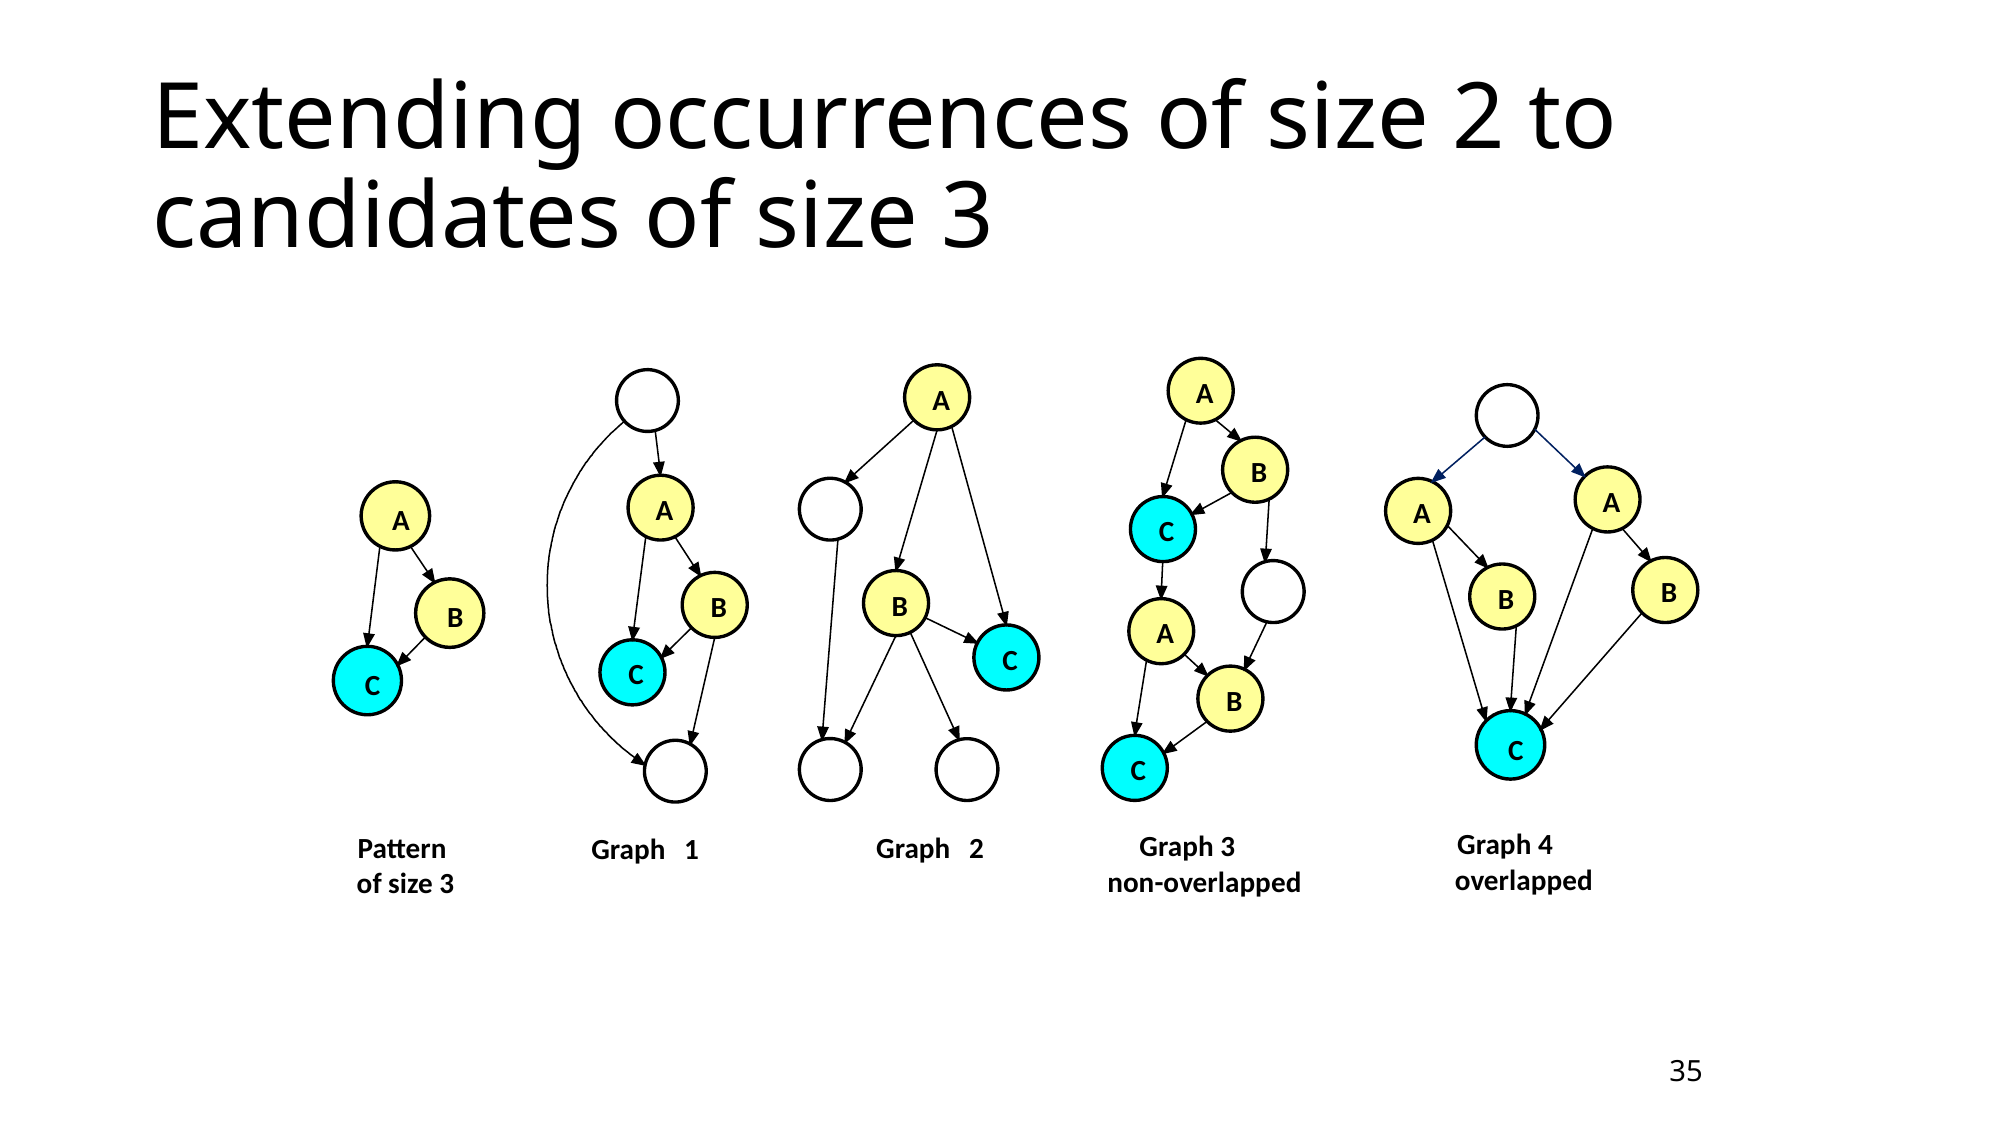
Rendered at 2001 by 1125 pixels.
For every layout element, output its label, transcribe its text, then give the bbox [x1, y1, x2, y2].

text_box 2 [962, 829, 984, 865]
text_box B [1225, 682, 1243, 718]
text_box [1477, 707, 1487, 721]
text_box [1261, 549, 1271, 562]
text_box [689, 562, 701, 576]
text_box [1506, 698, 1517, 711]
text_box [1102, 735, 1168, 801]
text_box [799, 738, 862, 801]
text_box [1575, 466, 1641, 532]
text_box C [1002, 641, 1018, 677]
text_box [333, 646, 402, 715]
text_box Graph 3 [1139, 827, 1236, 863]
text_box [1469, 563, 1535, 630]
text_box C [1158, 512, 1175, 548]
text_box Graph [876, 829, 951, 865]
text_box [1163, 742, 1177, 754]
text_box [1197, 666, 1263, 732]
text_box [644, 740, 707, 803]
text_box [936, 738, 998, 801]
text_box [633, 627, 639, 639]
text_box Graph 4 [1456, 825, 1553, 861]
text_box [616, 369, 679, 432]
text_box [654, 462, 664, 475]
text_box [949, 726, 959, 740]
text_box [547, 421, 637, 758]
text_box [1639, 548, 1651, 561]
text_box Graph [591, 830, 666, 866]
text_box [1132, 722, 1142, 736]
text_box [1385, 478, 1451, 544]
text_box [1525, 700, 1535, 714]
text_box [1540, 716, 1553, 730]
text_box [1161, 483, 1172, 497]
text_box [1475, 555, 1488, 568]
text_box [1632, 557, 1698, 623]
text_box [423, 569, 435, 583]
text_box [633, 639, 666, 705]
text_box [1156, 586, 1167, 599]
text_box C [1507, 731, 1524, 767]
title Extending occurrences of size 2 to candidates of size 3 [137, 59, 1863, 278]
text_box [397, 653, 410, 666]
text_box [628, 475, 694, 541]
text_box [845, 729, 855, 743]
text_box 35 [1405, 1024, 1718, 1100]
text_box C [364, 665, 381, 701]
text_box [964, 633, 978, 643]
text_box 1 [677, 830, 700, 866]
text_box [364, 633, 374, 647]
text_box [998, 611, 1008, 625]
text_box Pattern of size 3 [356, 829, 455, 900]
text_box [1244, 656, 1255, 670]
text_box [818, 727, 828, 740]
text_box [845, 470, 858, 483]
text_box [1168, 358, 1234, 424]
text_box [1222, 437, 1288, 503]
text_box [1130, 496, 1196, 562]
text_box [1228, 429, 1241, 441]
text_box B [1660, 573, 1678, 609]
text_box [904, 364, 970, 430]
text_box [688, 731, 698, 745]
text_box [1195, 663, 1208, 676]
text_box [1476, 710, 1545, 780]
text_box [415, 578, 484, 648]
text_box [1128, 598, 1194, 664]
text_box [1432, 470, 1445, 482]
text_box B [447, 598, 464, 634]
text_box [894, 557, 904, 571]
text_box [661, 645, 674, 658]
text_box [973, 624, 1039, 691]
text_box [1476, 384, 1539, 447]
text_box [1191, 504, 1205, 515]
text_box [361, 481, 430, 550]
text_box overlapped [1454, 861, 1594, 897]
text_box B [710, 588, 728, 624]
text_box [631, 754, 645, 765]
text_box [682, 572, 748, 638]
text_box [1572, 464, 1585, 477]
text_box [799, 478, 862, 541]
text_box non-overlapped [1107, 863, 1302, 899]
text_box [1242, 560, 1305, 623]
text_box [863, 570, 929, 636]
text_box C [634, 655, 644, 691]
